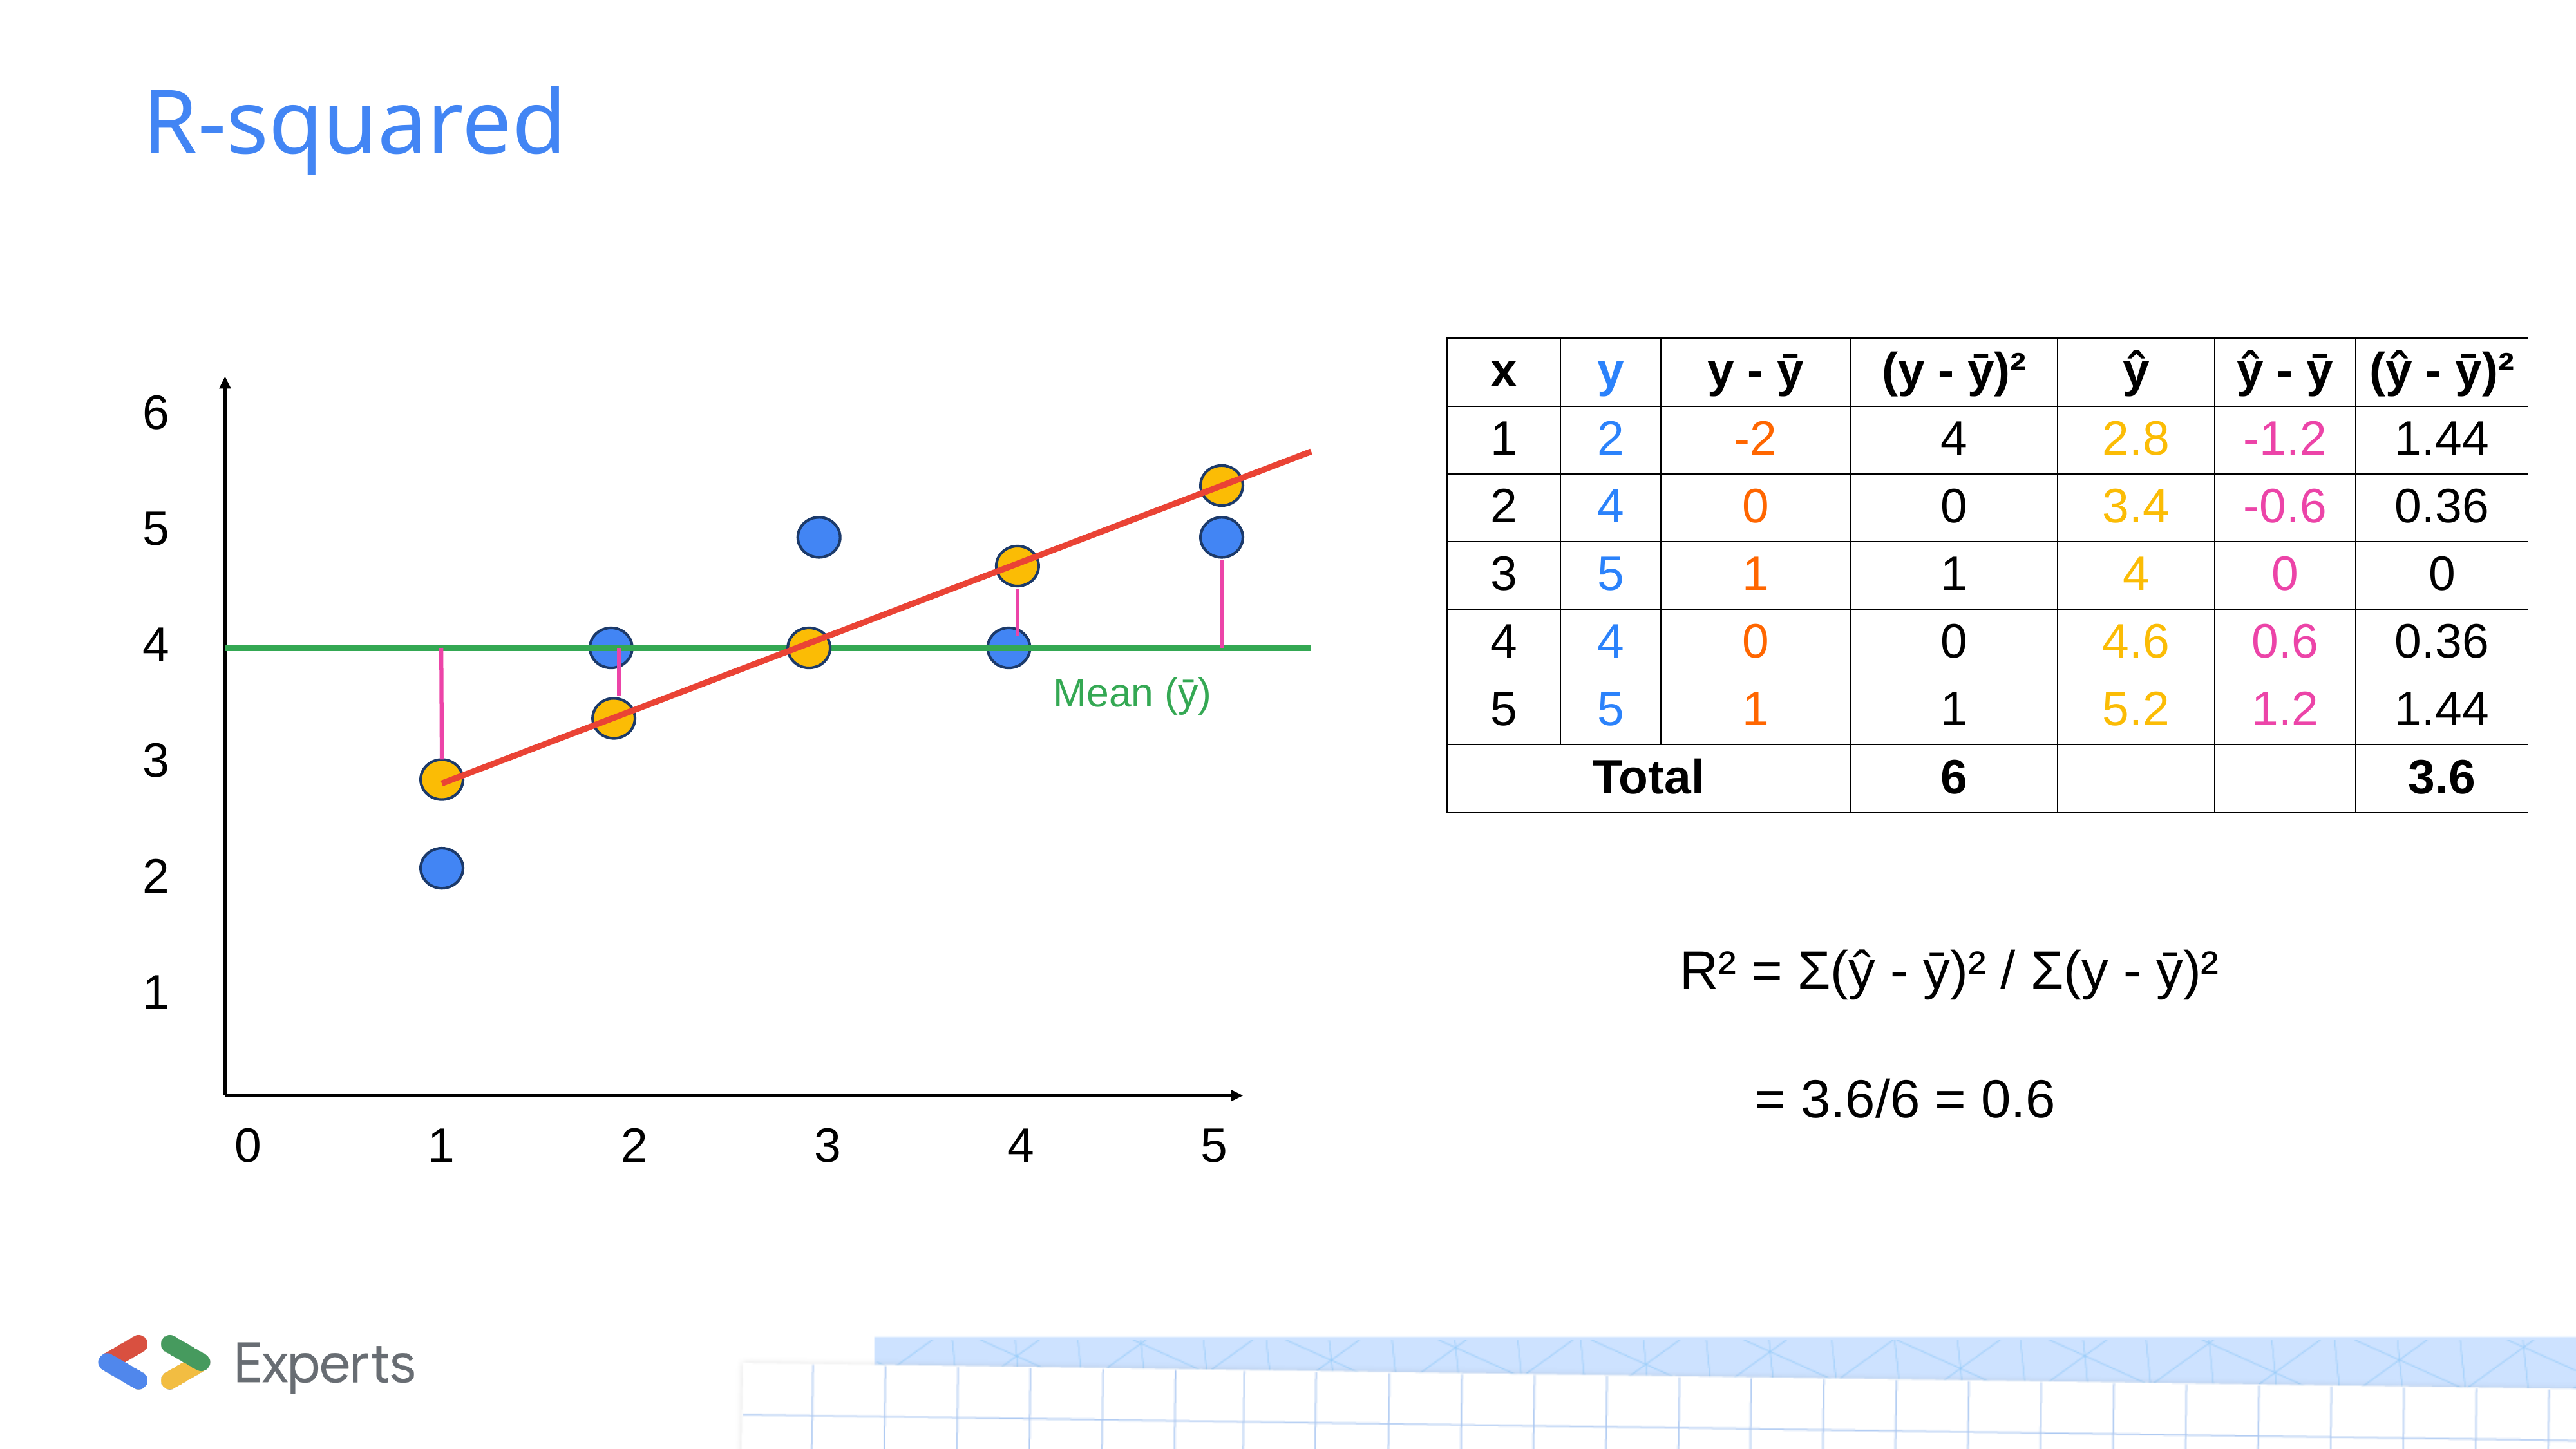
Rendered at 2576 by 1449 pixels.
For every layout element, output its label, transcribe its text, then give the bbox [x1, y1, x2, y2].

table_cell [2215, 745, 2355, 812]
table_cell [2058, 745, 2214, 812]
text_box R² = Σ(ŷ - ȳ)² / Σ(y - ȳ)² = 3.6/6 = 0.6 [1670, 931, 2443, 1198]
table_cell 5 [1561, 542, 1660, 609]
table_header y [1561, 339, 1660, 406]
table_cell 2.8 [2058, 407, 2214, 473]
table_cell 2 [1561, 407, 1660, 473]
table_header (ŷ - ȳ)² [2356, 339, 2528, 406]
table_cell 2 [1448, 475, 1560, 541]
table_cell 1.44 [2356, 677, 2528, 744]
table_cell 1.2 [2215, 677, 2355, 744]
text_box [441, 451, 1312, 784]
table_cell Total [1448, 745, 1850, 812]
table_cell 0 [1852, 610, 2057, 677]
table_cell 1 [1662, 542, 1850, 609]
table_cell -1.2 [2215, 407, 2355, 473]
table_header ŷ [2058, 339, 2214, 406]
table_cell 0 [1662, 475, 1850, 541]
table_cell 0 [2215, 542, 2355, 609]
table_cell 1 [1852, 542, 2057, 609]
text_box [419, 846, 465, 890]
table_cell 0.6 [2215, 610, 2355, 677]
table_header y - ȳ [1662, 339, 1850, 406]
table_cell 0.36 [2356, 475, 2528, 541]
text_box [419, 759, 463, 801]
table_cell 1.44 [2356, 407, 2528, 473]
table_cell 4 [2058, 542, 2214, 609]
text_box 0 1 2 3 4 5 [225, 1109, 1357, 1235]
table_cell 5 [1448, 677, 1560, 744]
table_cell -2 [1662, 407, 1850, 473]
table_cell 4 [1852, 407, 2057, 473]
table_header (y - ȳ)² [1852, 339, 2057, 406]
table_cell 3 [1448, 542, 1560, 609]
table_cell 3.4 [2058, 475, 2214, 541]
title R-squared [133, 55, 2443, 248]
table_cell 1 [1448, 407, 1560, 473]
table_header x [1448, 339, 1560, 406]
text_box 6 5 4 3 2 1 [133, 376, 193, 1024]
table_cell 0 [2356, 542, 2528, 609]
table_cell 4 [1448, 610, 1560, 677]
table_cell 4 [1561, 475, 1660, 541]
table_cell 5.2 [2058, 677, 2214, 744]
table_cell 4 [1561, 610, 1660, 677]
table_cell 4.6 [2058, 610, 2214, 677]
table_cell 6 [1852, 745, 2057, 812]
table_header ŷ - ȳ [2215, 339, 2355, 406]
picture [0, 0, 2576, 1449]
table_cell 0 [1662, 610, 1850, 677]
table_cell 5 [1561, 677, 1660, 744]
table_cell 3.6 [2356, 745, 2528, 812]
table_cell 1 [1662, 677, 1850, 744]
table_cell 1 [1852, 677, 2057, 744]
table_cell 0.36 [2356, 610, 2528, 677]
table_cell 0 [1852, 475, 2057, 541]
table_cell -0.6 [2215, 475, 2355, 541]
